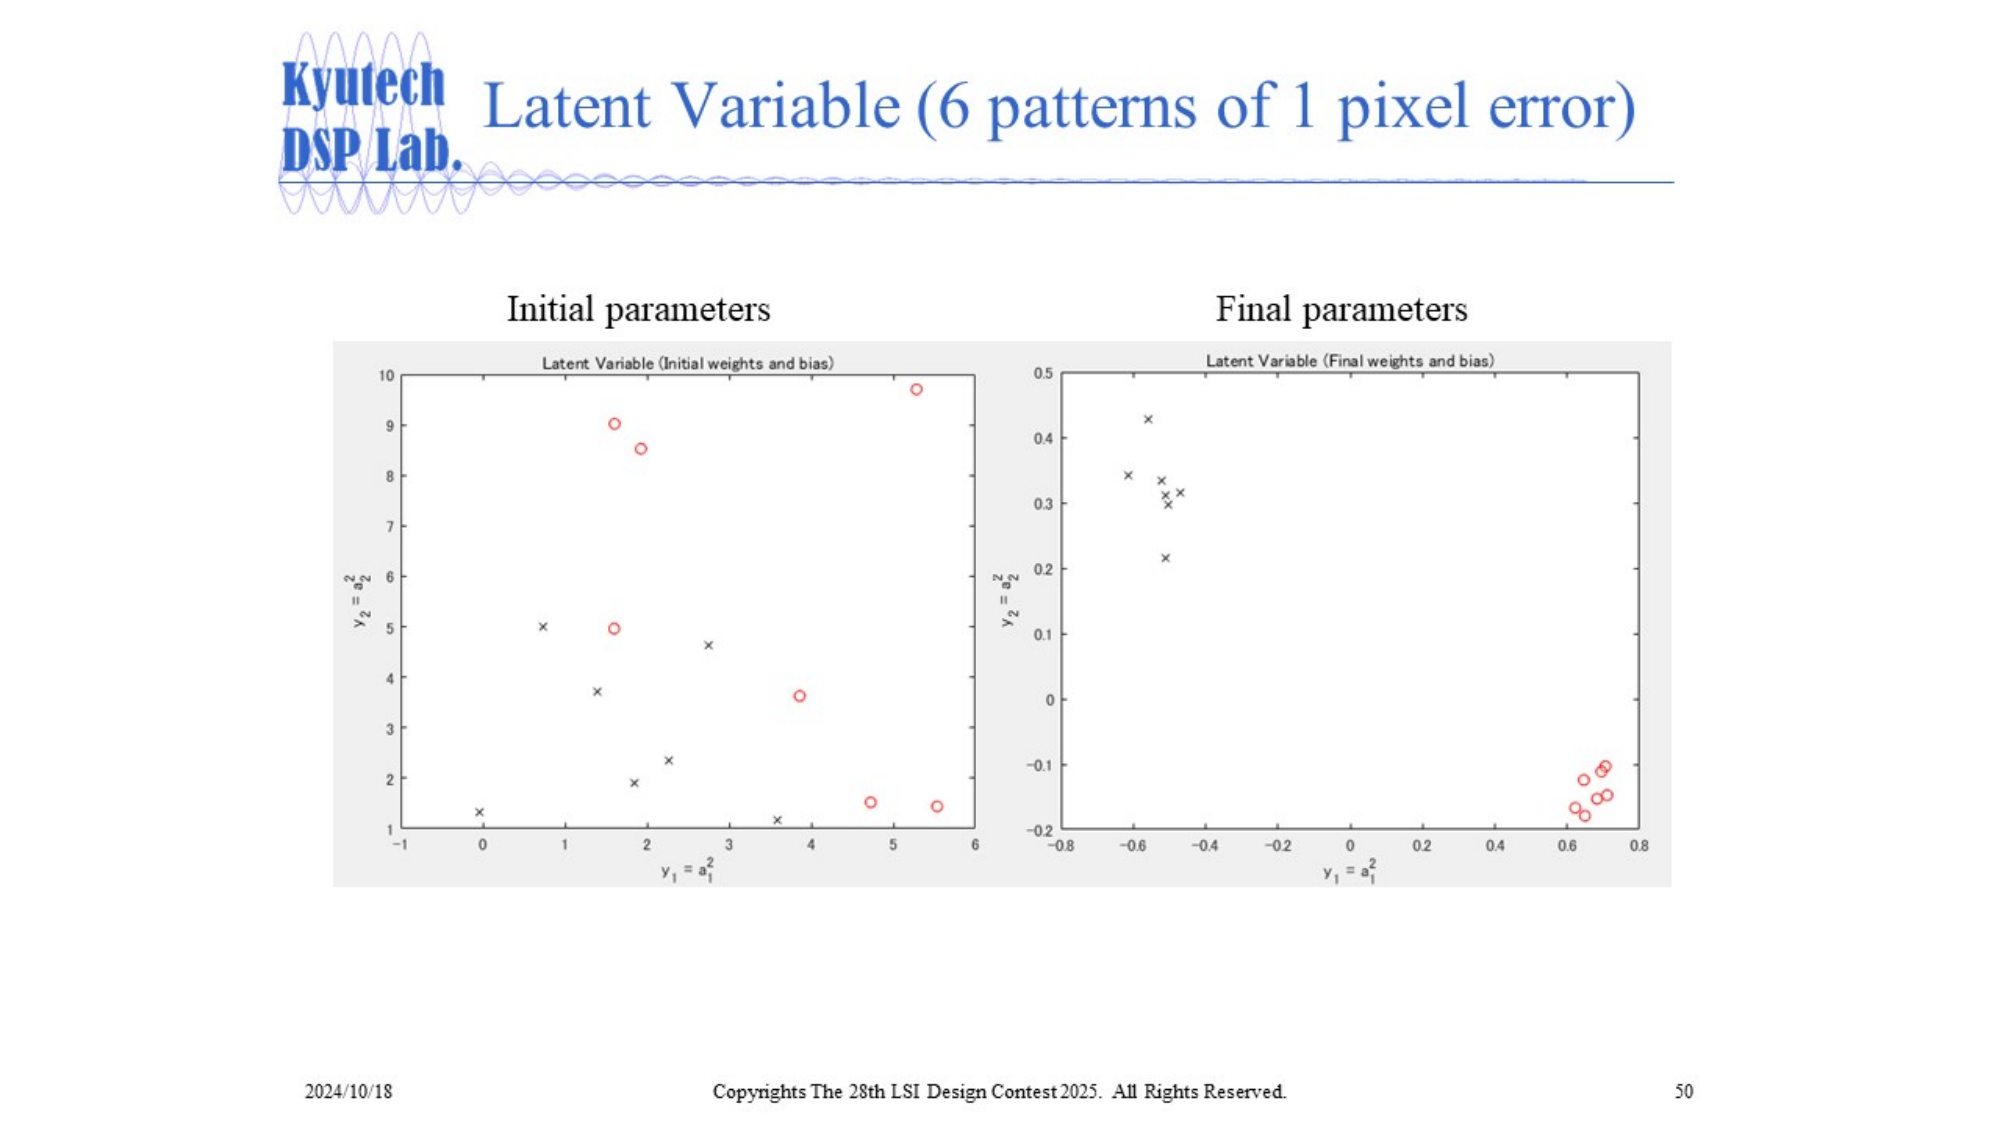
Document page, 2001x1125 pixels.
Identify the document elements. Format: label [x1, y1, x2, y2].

picture [249, 0, 1751, 1125]
